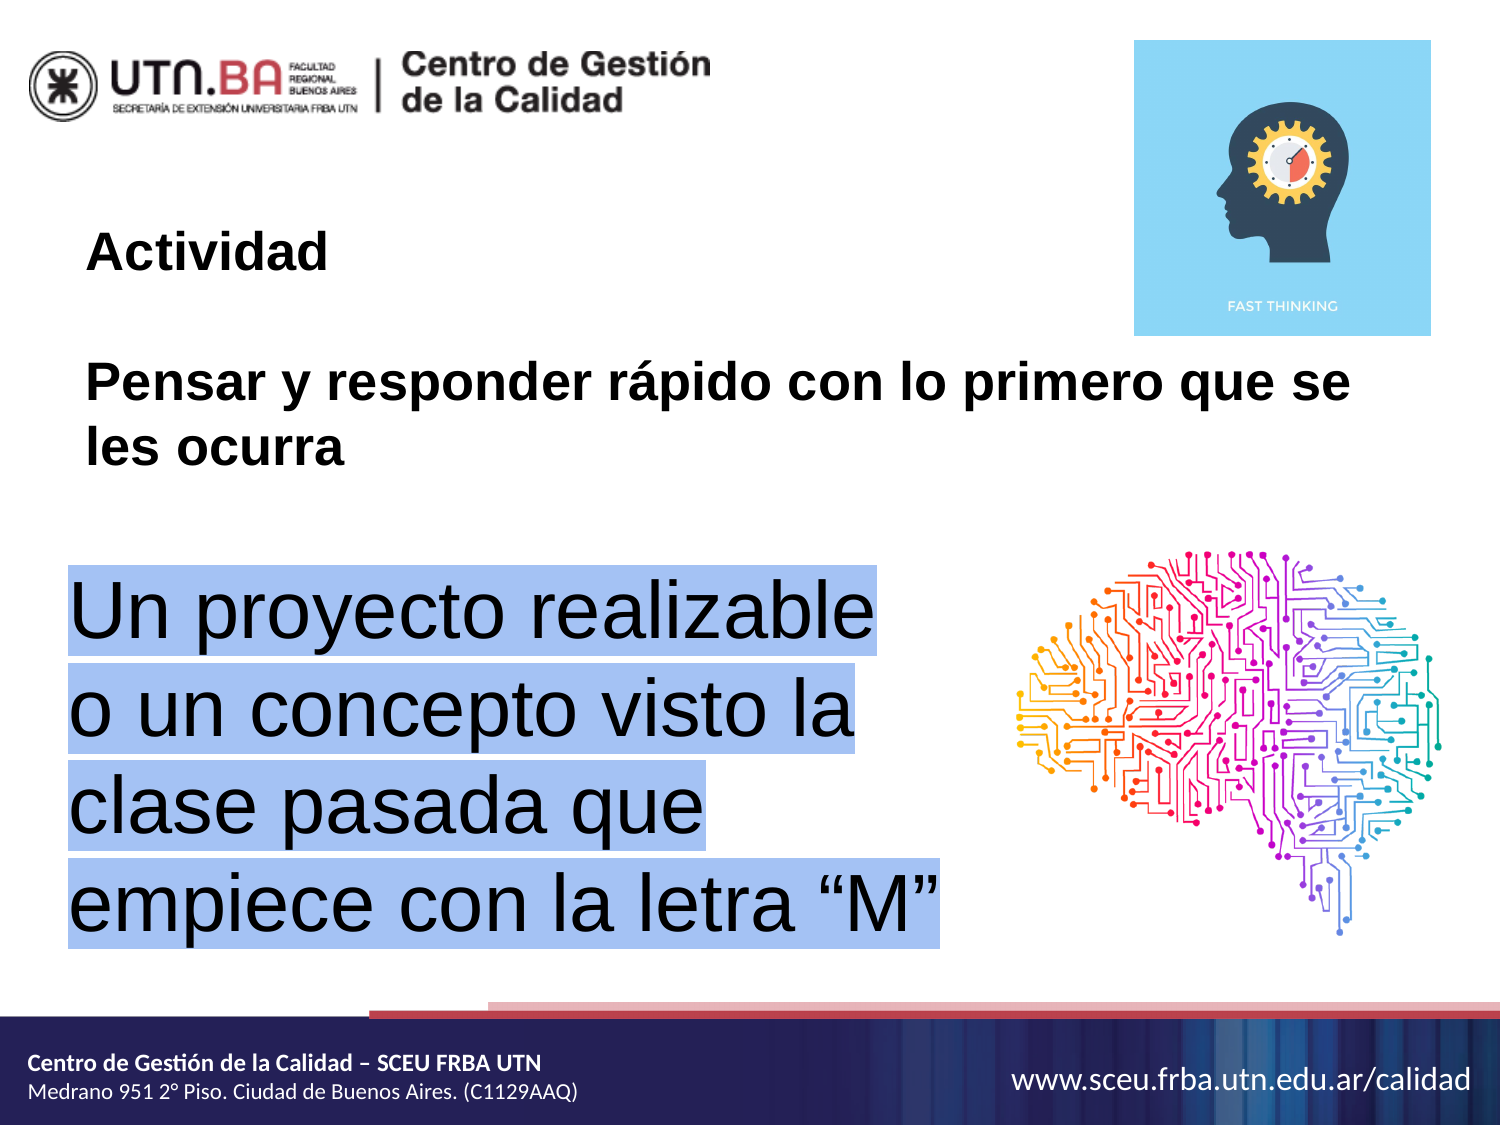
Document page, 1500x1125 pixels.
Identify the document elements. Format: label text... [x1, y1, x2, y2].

text_box Actividad Pensar y responder rápido con lo primero que se les ocurra [70, 201, 1447, 621]
picture [1010, 524, 1448, 962]
picture [1134, 40, 1431, 337]
picture [0, 1002, 1500, 1125]
text_box Un proyecto realizable o un concepto visto la clase pasada que empiece con la letra “M” [53, 542, 956, 963]
picture [29, 51, 710, 122]
